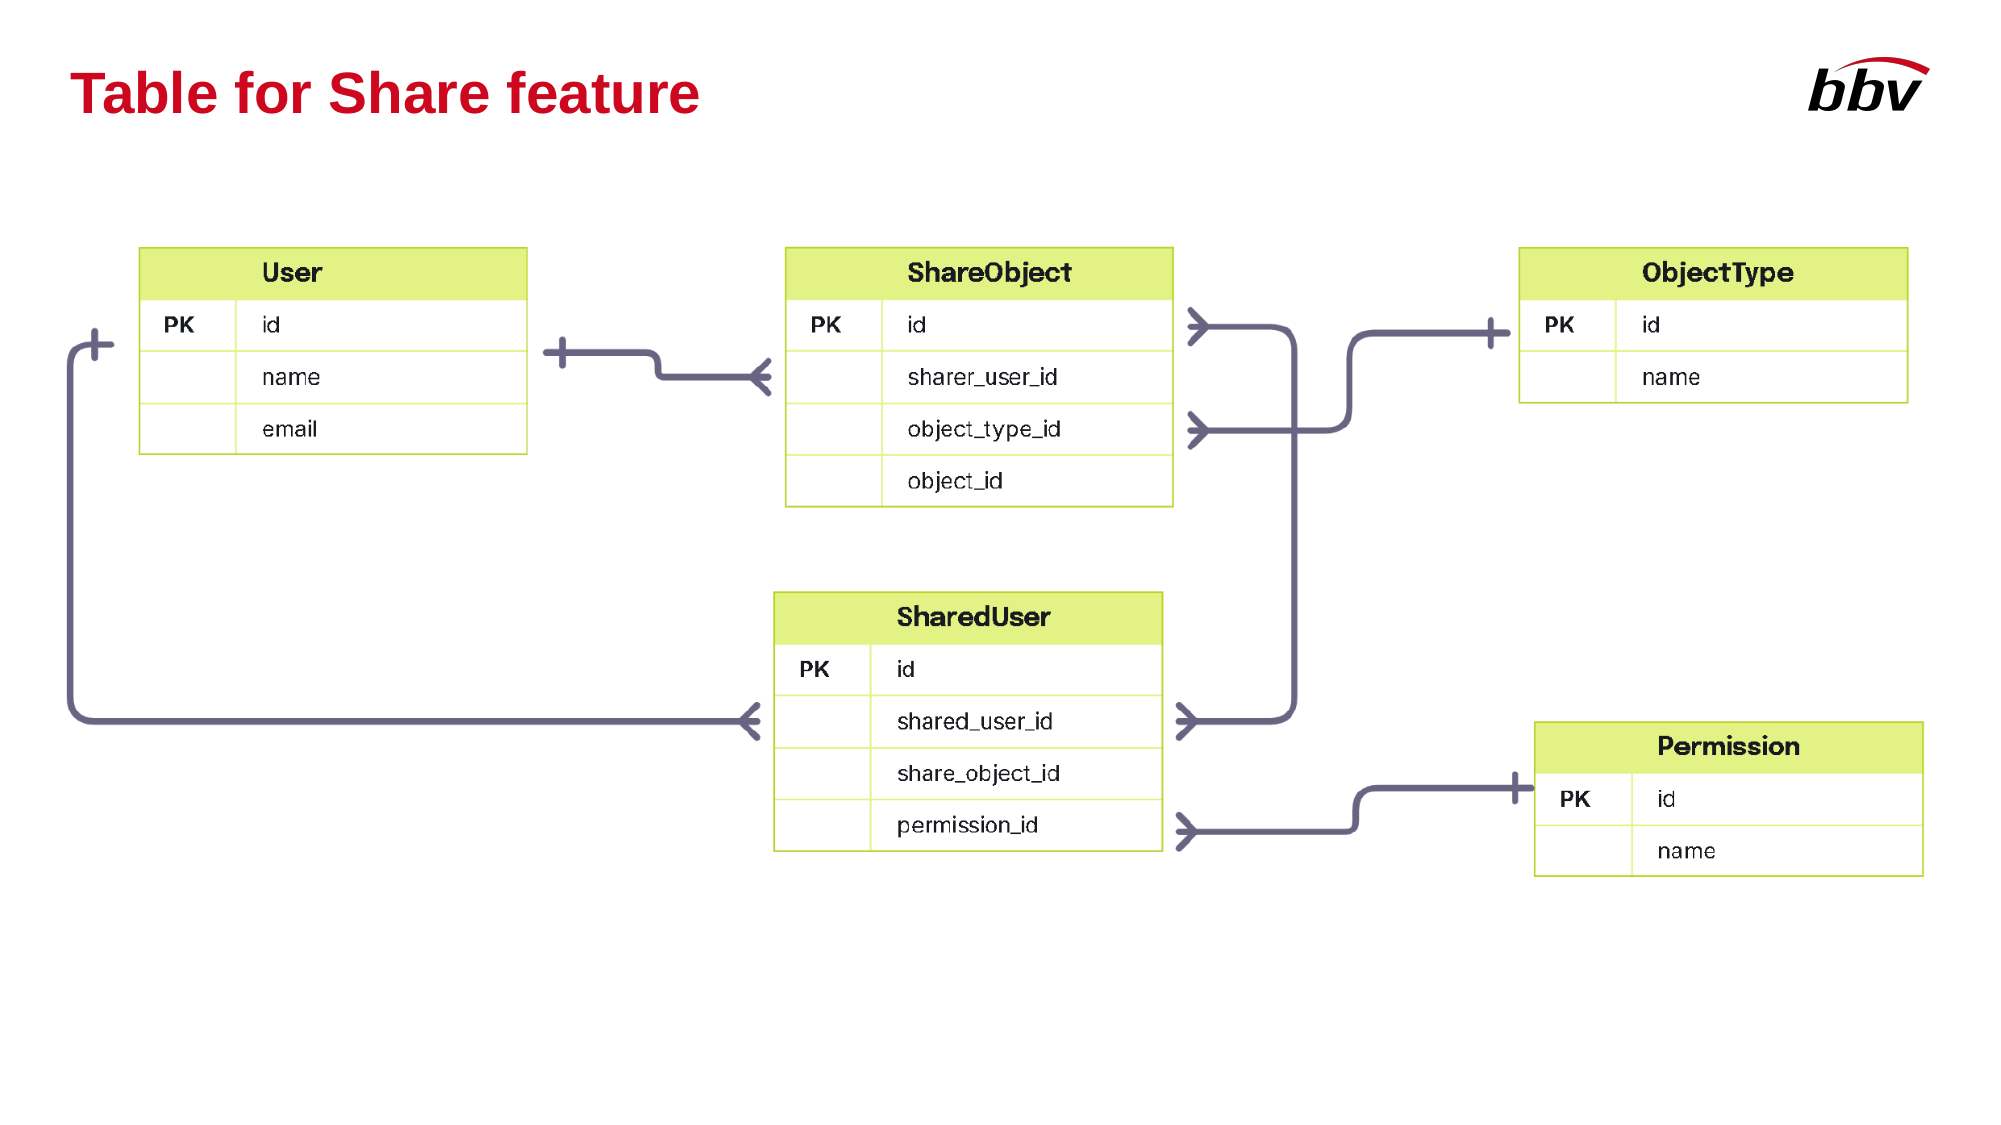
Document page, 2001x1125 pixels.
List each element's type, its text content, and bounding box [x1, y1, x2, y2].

title Table for Share feature [70, 0, 1666, 181]
picture [24, 204, 1976, 933]
picture [1808, 57, 1930, 111]
